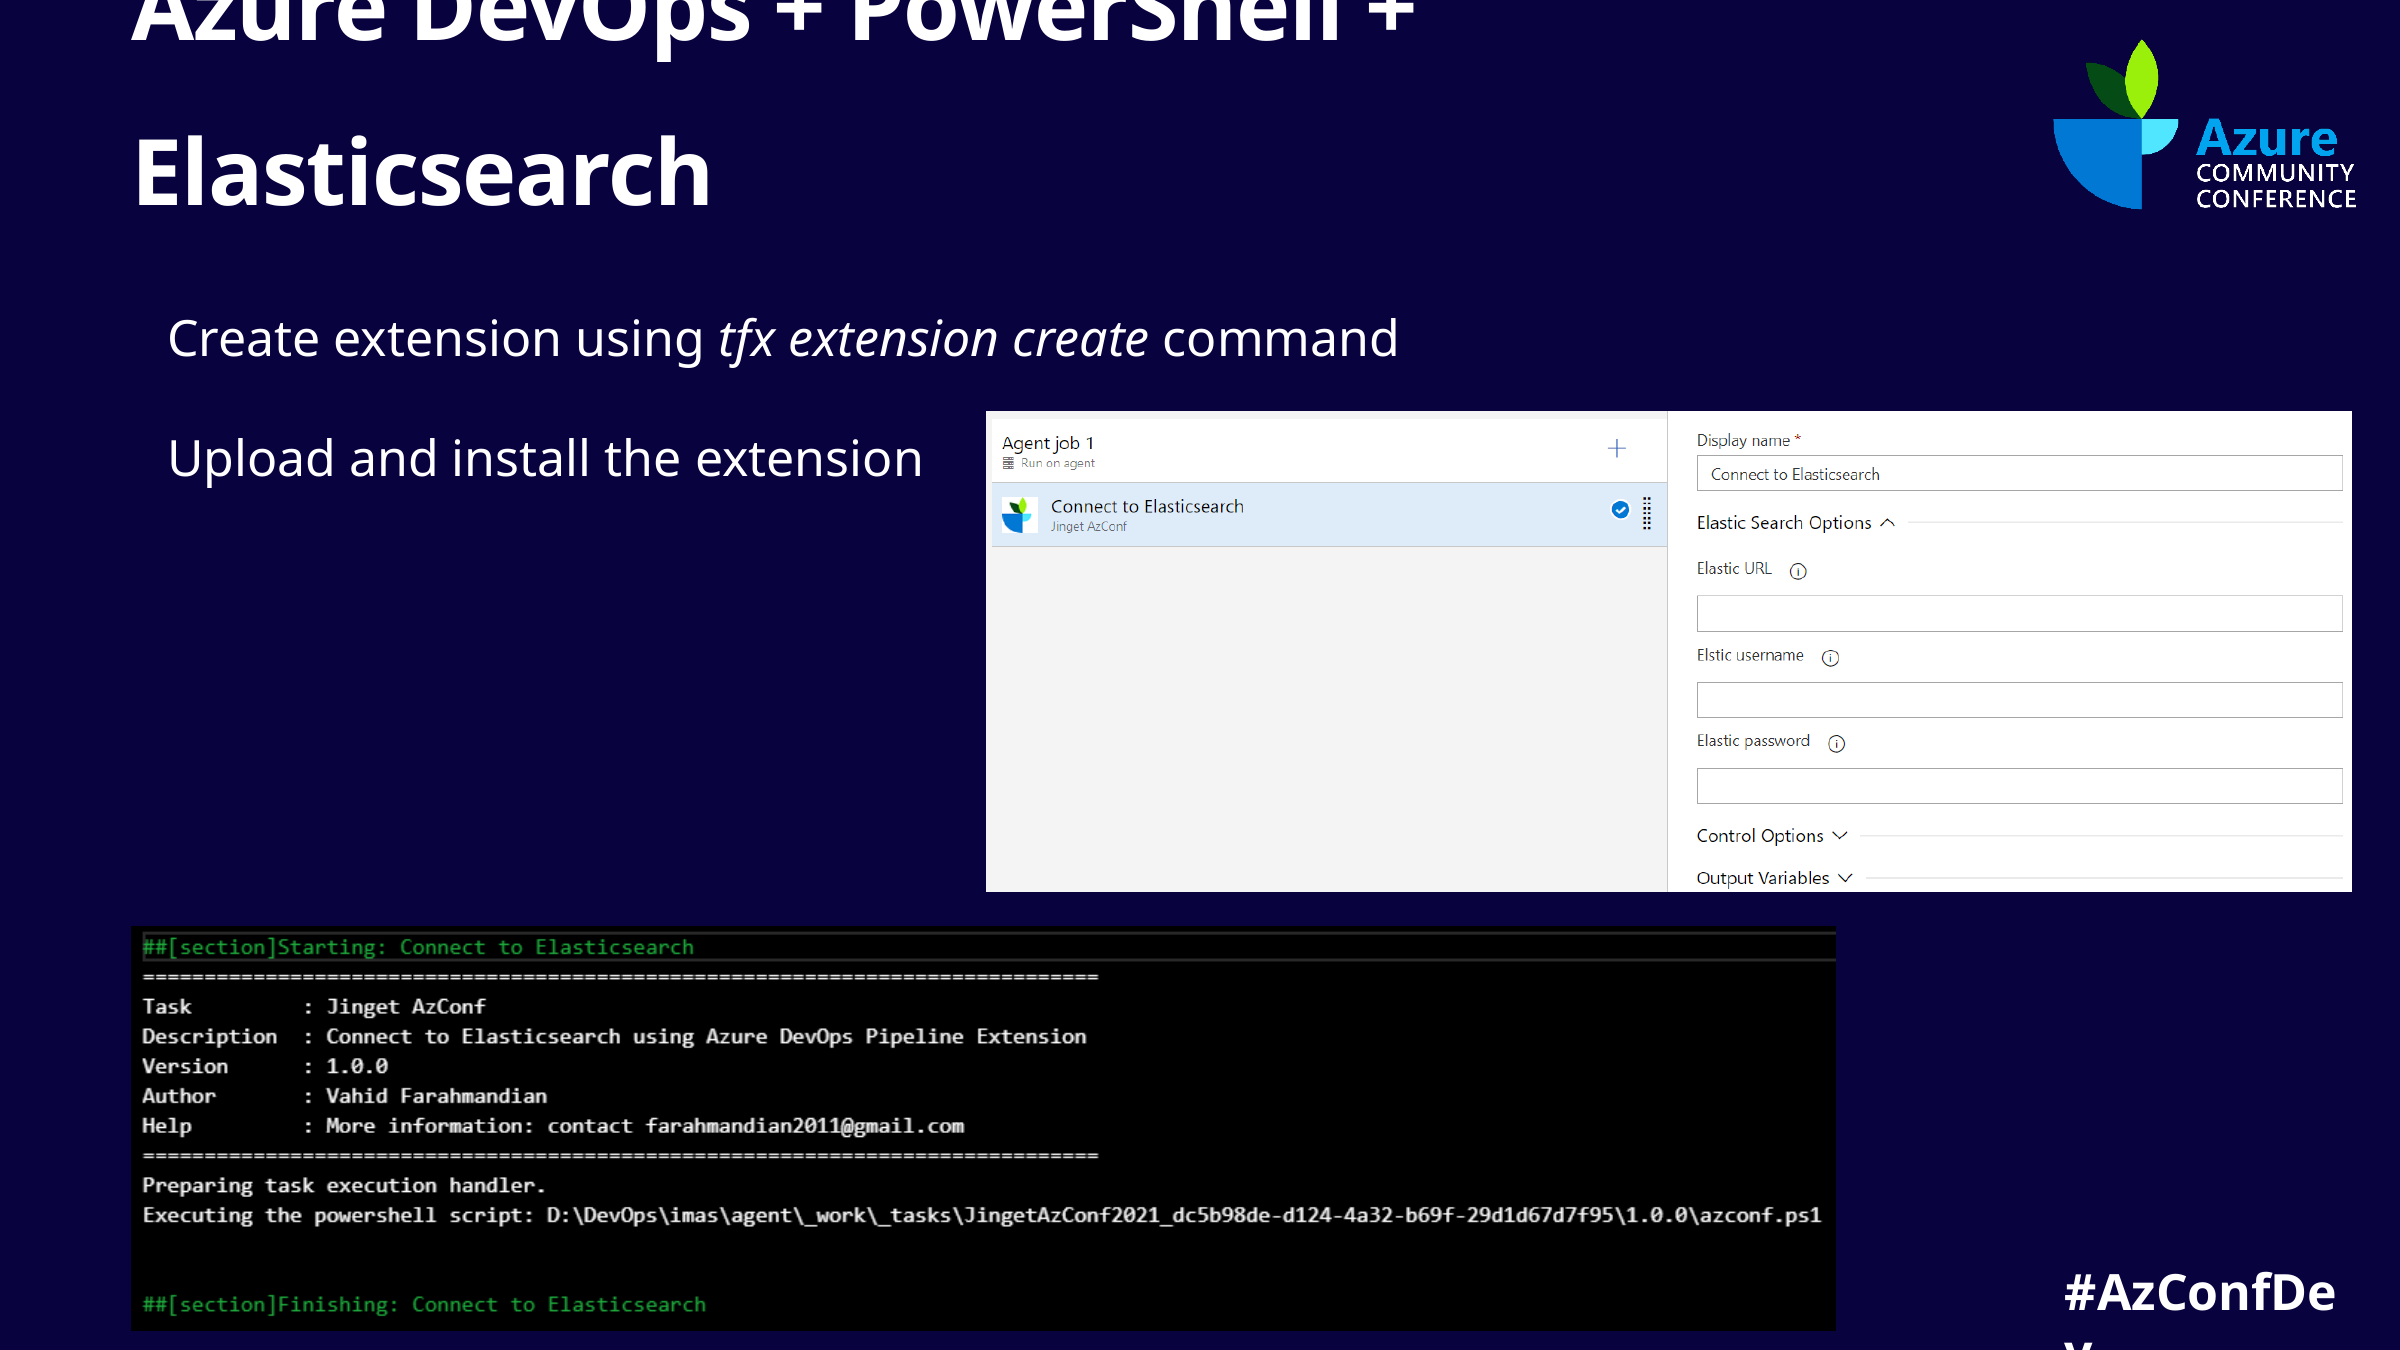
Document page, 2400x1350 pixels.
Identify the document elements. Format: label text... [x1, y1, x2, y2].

list Create extension using tfx extension create command Upload and install the extension [167, 306, 1968, 488]
title Azure DevOps + PowerShell + Elasticsearch [131, 77, 1988, 224]
picture [986, 411, 2352, 892]
picture [2047, 33, 2365, 218]
picture [131, 926, 1837, 1332]
